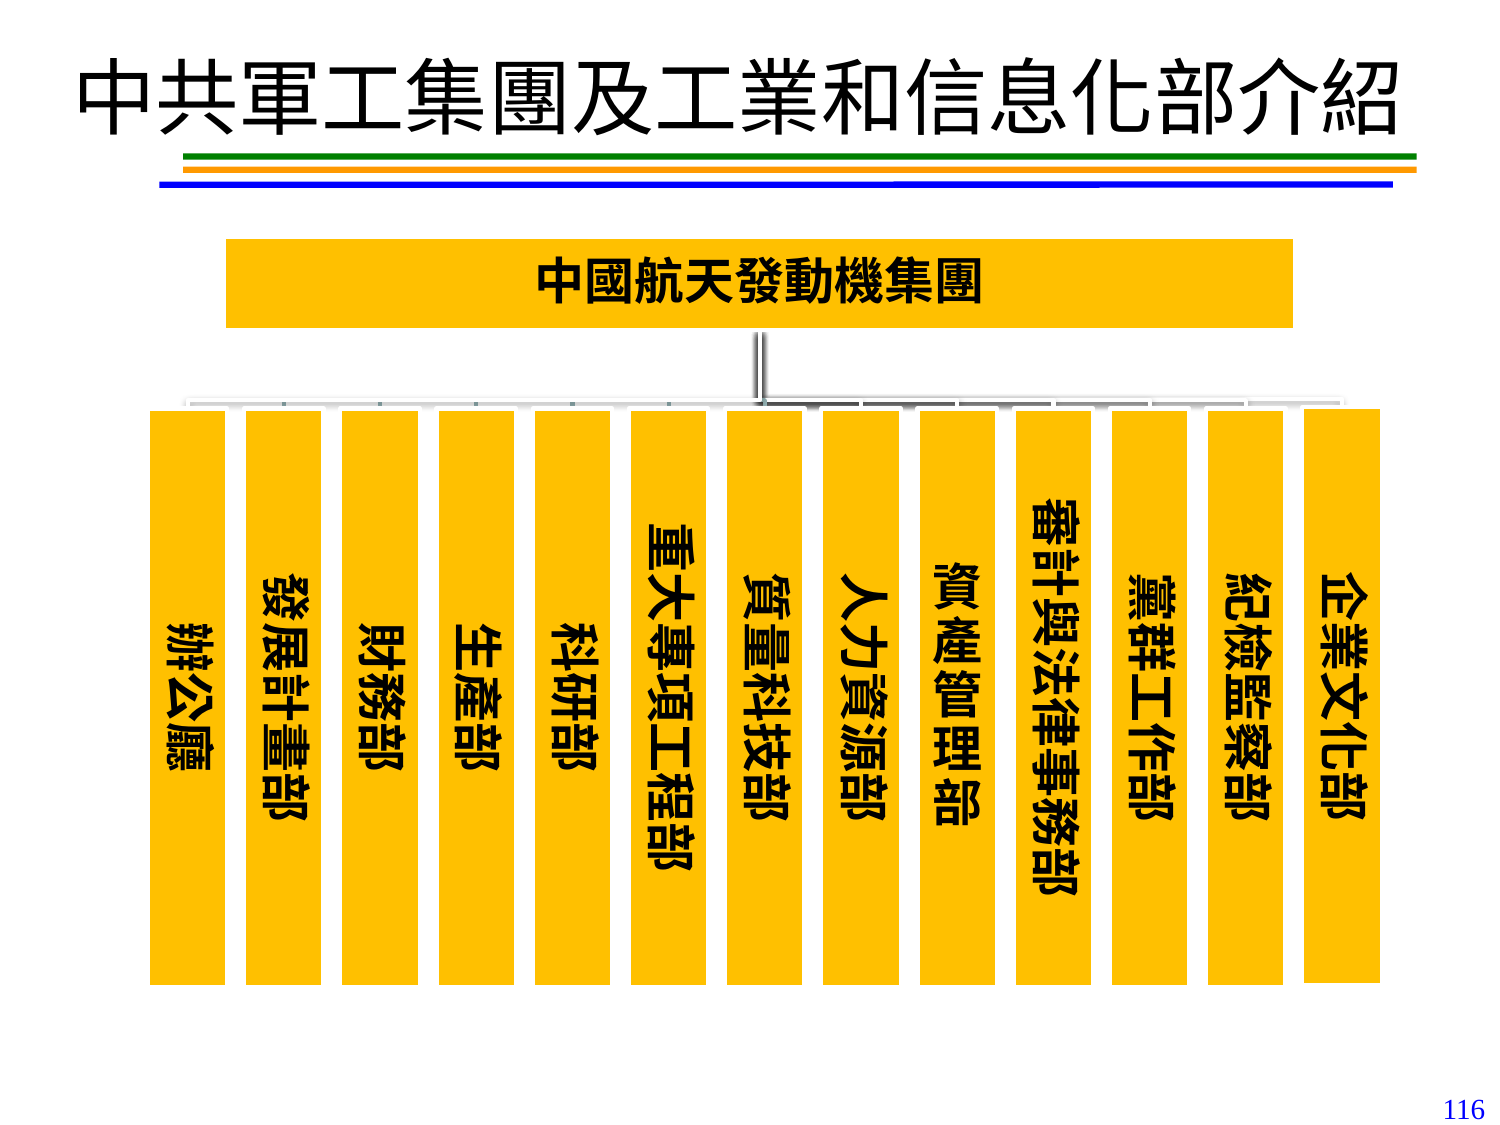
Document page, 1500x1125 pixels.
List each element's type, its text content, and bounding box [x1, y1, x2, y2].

title 中共軍工集團及工業和信息化部介紹 [0, 42, 1500, 147]
slide_number 116 [1150, 1082, 1500, 1119]
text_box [147, 208, 1383, 1084]
